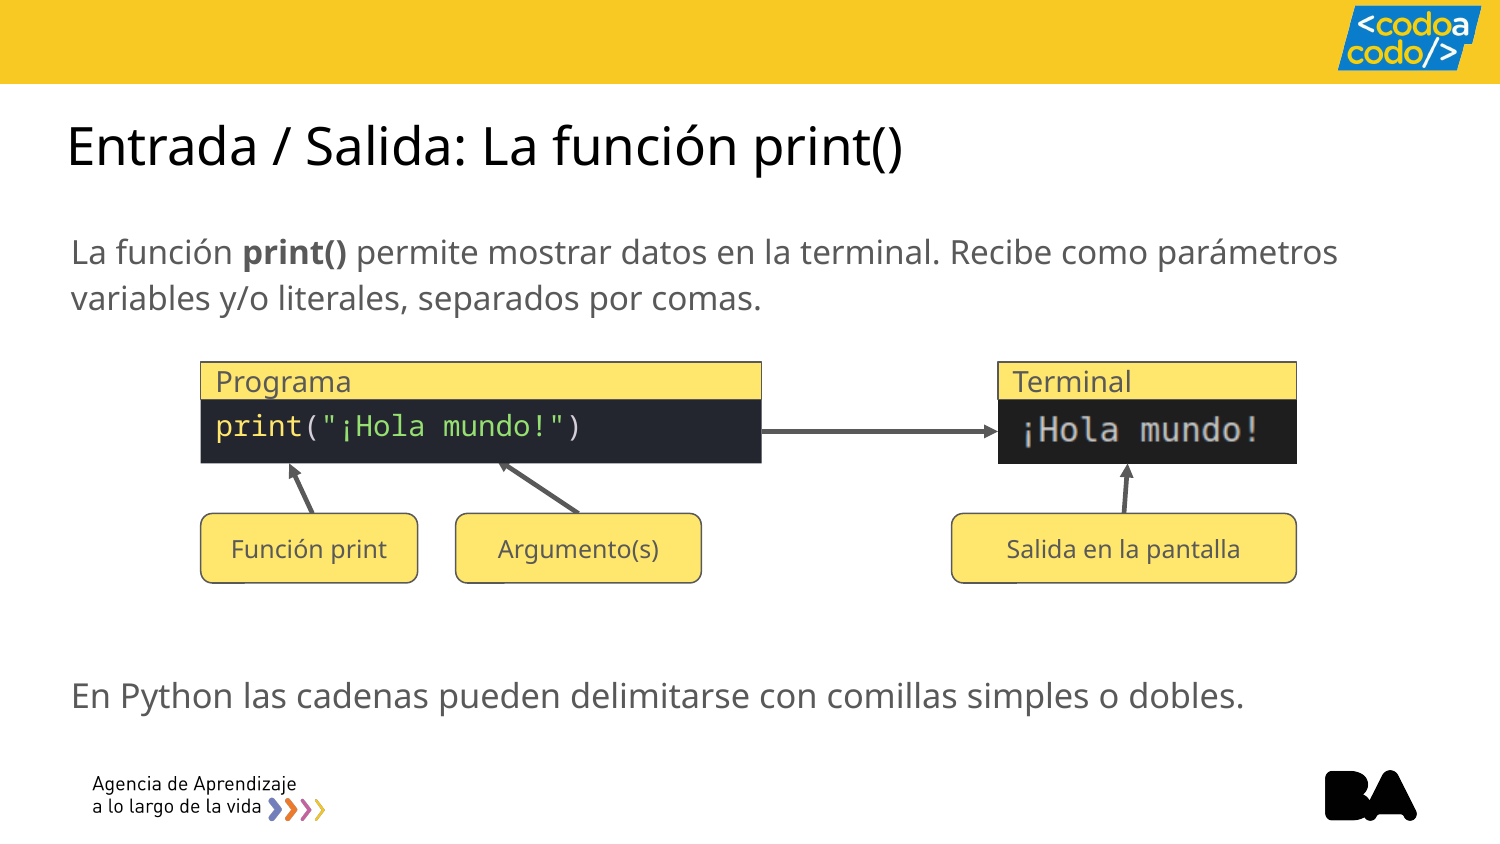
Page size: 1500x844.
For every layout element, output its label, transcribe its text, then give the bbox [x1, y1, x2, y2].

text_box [1123, 463, 1128, 514]
picture [1325, 770, 1417, 821]
picture [1337, 5, 1482, 71]
text_box Programa [200, 361, 762, 400]
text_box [495, 458, 579, 514]
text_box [288, 463, 313, 514]
picture [70, 756, 344, 835]
title Entrada / Salida: La función print() [51, 98, 1446, 192]
text_box Argumento(s) [455, 513, 702, 583]
text_box Terminal [998, 361, 1297, 398]
text_box La función print() permite mostrar datos en la terminal. Recibe como parámetros variables y/o literales, separados por comas. [70, 210, 1430, 653]
text_box Función print [200, 513, 418, 583]
text_box En Python las cadenas pueden delimitarse con comillas simples o dobles. [70, 653, 1430, 748]
picture [997, 399, 1297, 464]
text_box Salida en la pantalla [951, 513, 1297, 583]
text_box print("¡Hola mundo!") [200, 400, 762, 464]
